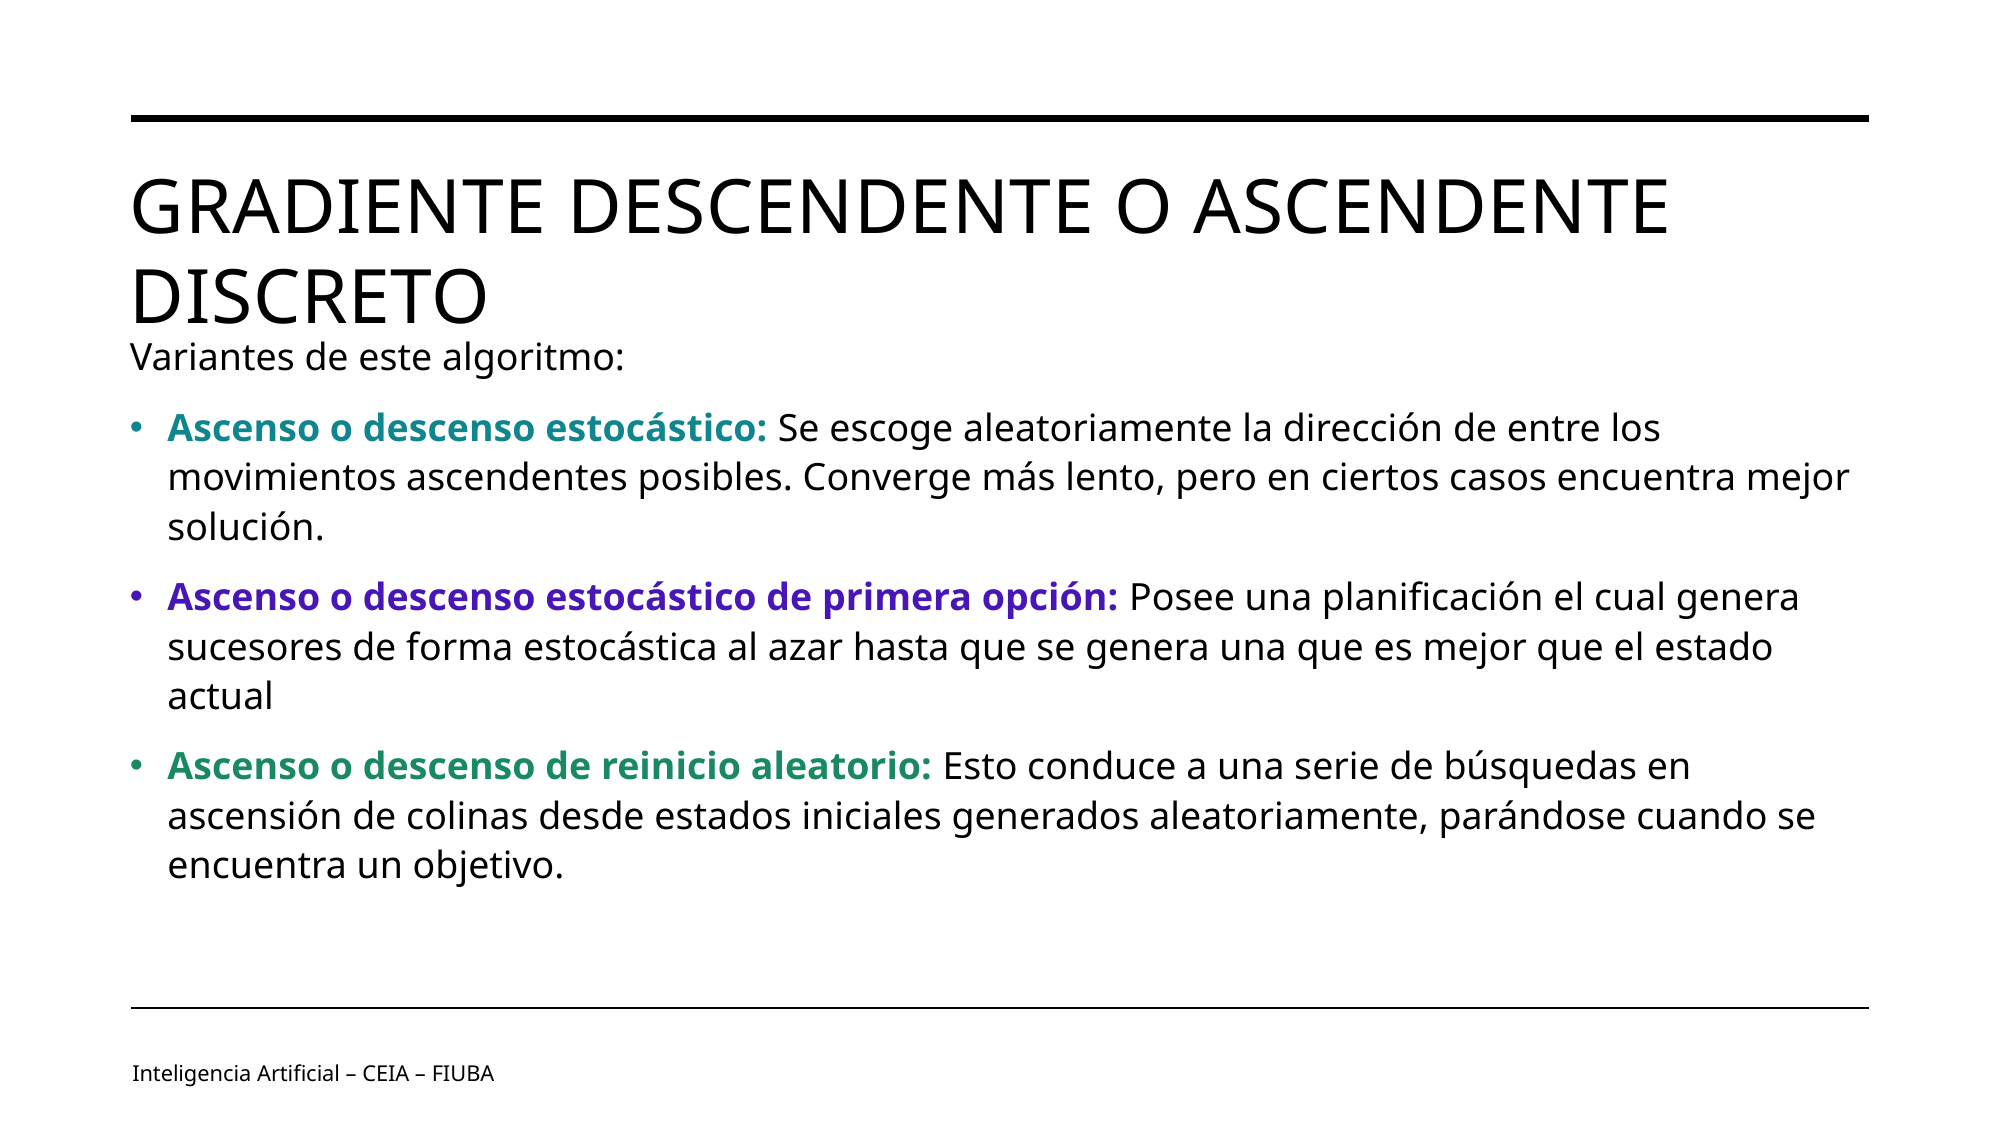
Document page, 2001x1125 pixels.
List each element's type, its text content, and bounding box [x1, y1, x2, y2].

title Gradiente descendente o ascendente discreto [114, 151, 1869, 321]
list Variantes de este algoritmo: Ascenso o descenso estocástico: Se escoge aleatoriamente la dirección de entre los movimientos ascendentes posibles. Converge más lento, pero en ciertos casos encuentra mejor solución. Ascenso o descenso estocástico de primera opción: Posee una planificación el cual genera sucesores de forma estocástica al azar hasta que se genera una que es mejor que el estado actual Ascenso o descenso de reinicio aleatorio: Esto conduce a una serie de búsquedas en ascensión de colinas desde estados iniciales generados aleatoriamente, parándose cuando se encuentra un objetivo. [114, 321, 1869, 973]
footer Inteligencia Artificial – CEIA – FIUBA [117, 1042, 862, 1103]
